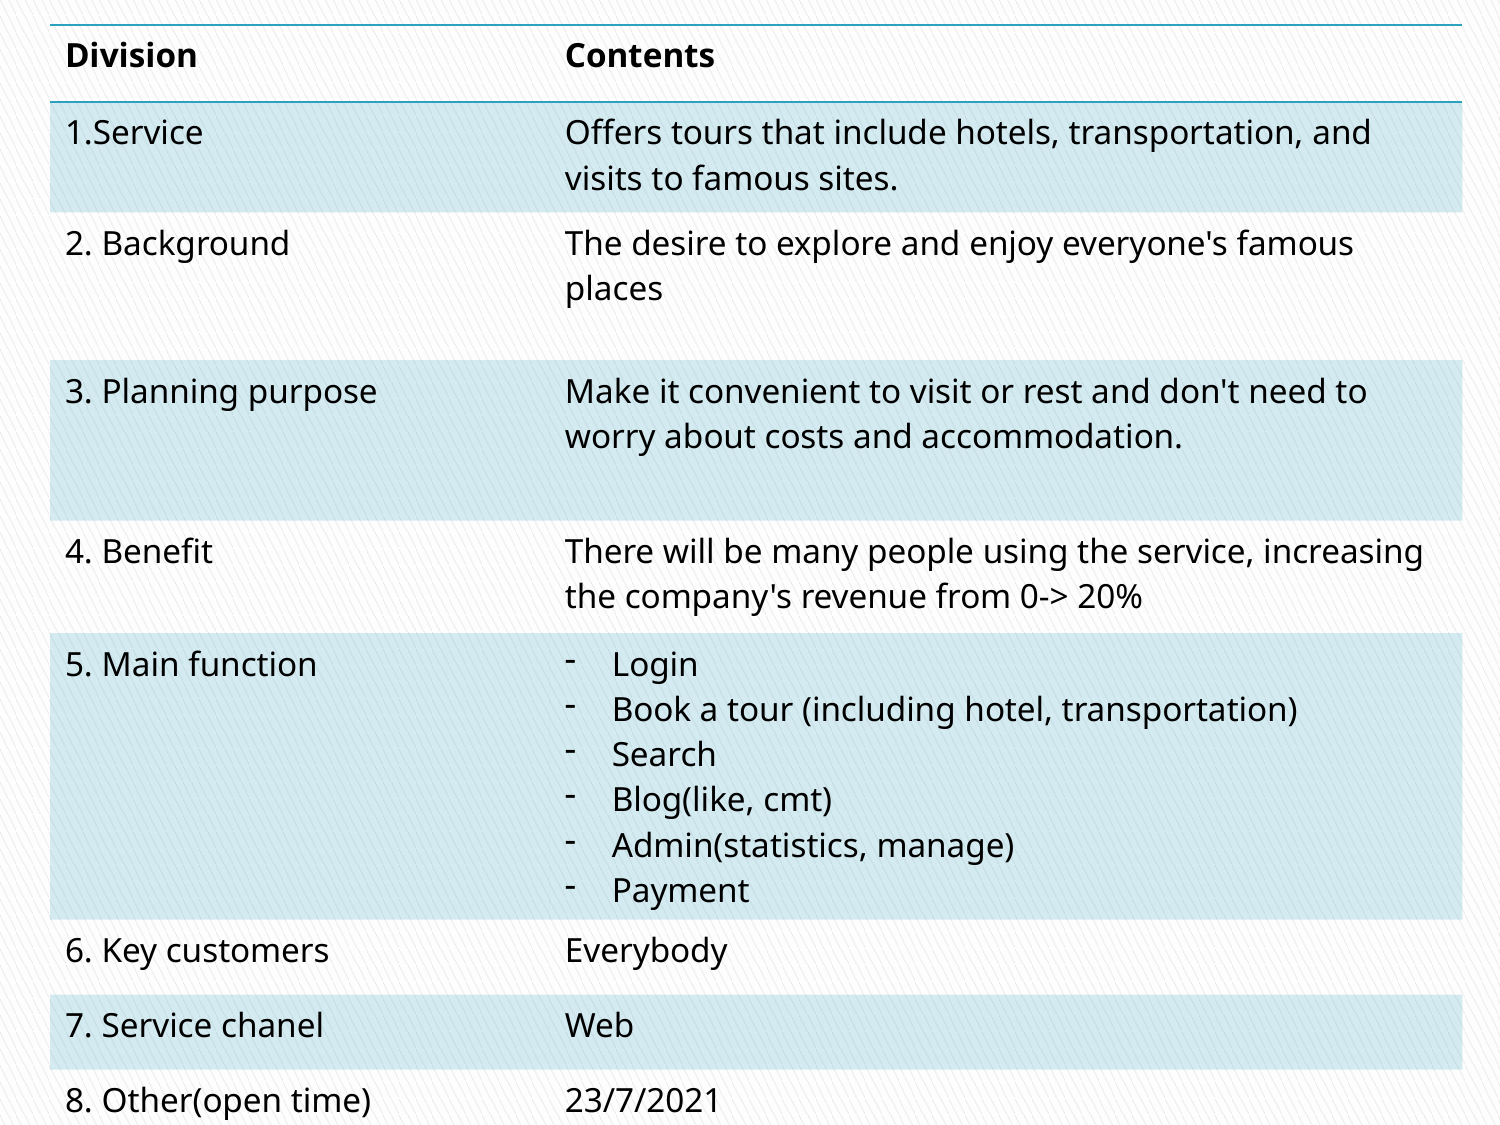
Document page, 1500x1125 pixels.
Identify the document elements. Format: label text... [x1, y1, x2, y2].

table_header Contents [550, 26, 1462, 101]
table_header Division [50, 26, 550, 101]
table_cell 23/7/2021 [550, 1070, 1462, 1125]
table_cell 2. Background [50, 212, 550, 360]
table_cell 8. Other(open time) [50, 1070, 550, 1125]
table_cell 7. Service chanel [50, 995, 550, 1070]
table_cell Offers tours that include hotels, transportation, and visits to famous sites. [550, 103, 1462, 212]
table_cell Everybody [550, 920, 1462, 995]
table_cell 1.Service [50, 103, 550, 212]
table_cell 6. Key customers [50, 920, 550, 995]
table_cell There will be many people using the service, increasing the company's revenue from 0-> 20% [550, 521, 1462, 633]
table_cell Login Book a tour (including hotel, transportation) Search Blog(like, cmt) Admin(statistics, manage) Payment [550, 633, 1462, 920]
table_cell 4. Benefit [50, 521, 550, 633]
table_cell Make it convenient to visit or rest and don't need to worry about costs and accommodation. [550, 360, 1462, 521]
table_cell 5. Main function [50, 633, 550, 920]
table_cell 3. Planning purpose [50, 360, 550, 521]
table_cell Web [550, 995, 1462, 1070]
table_cell The desire to explore and enjoy everyone's famous places [550, 212, 1462, 360]
